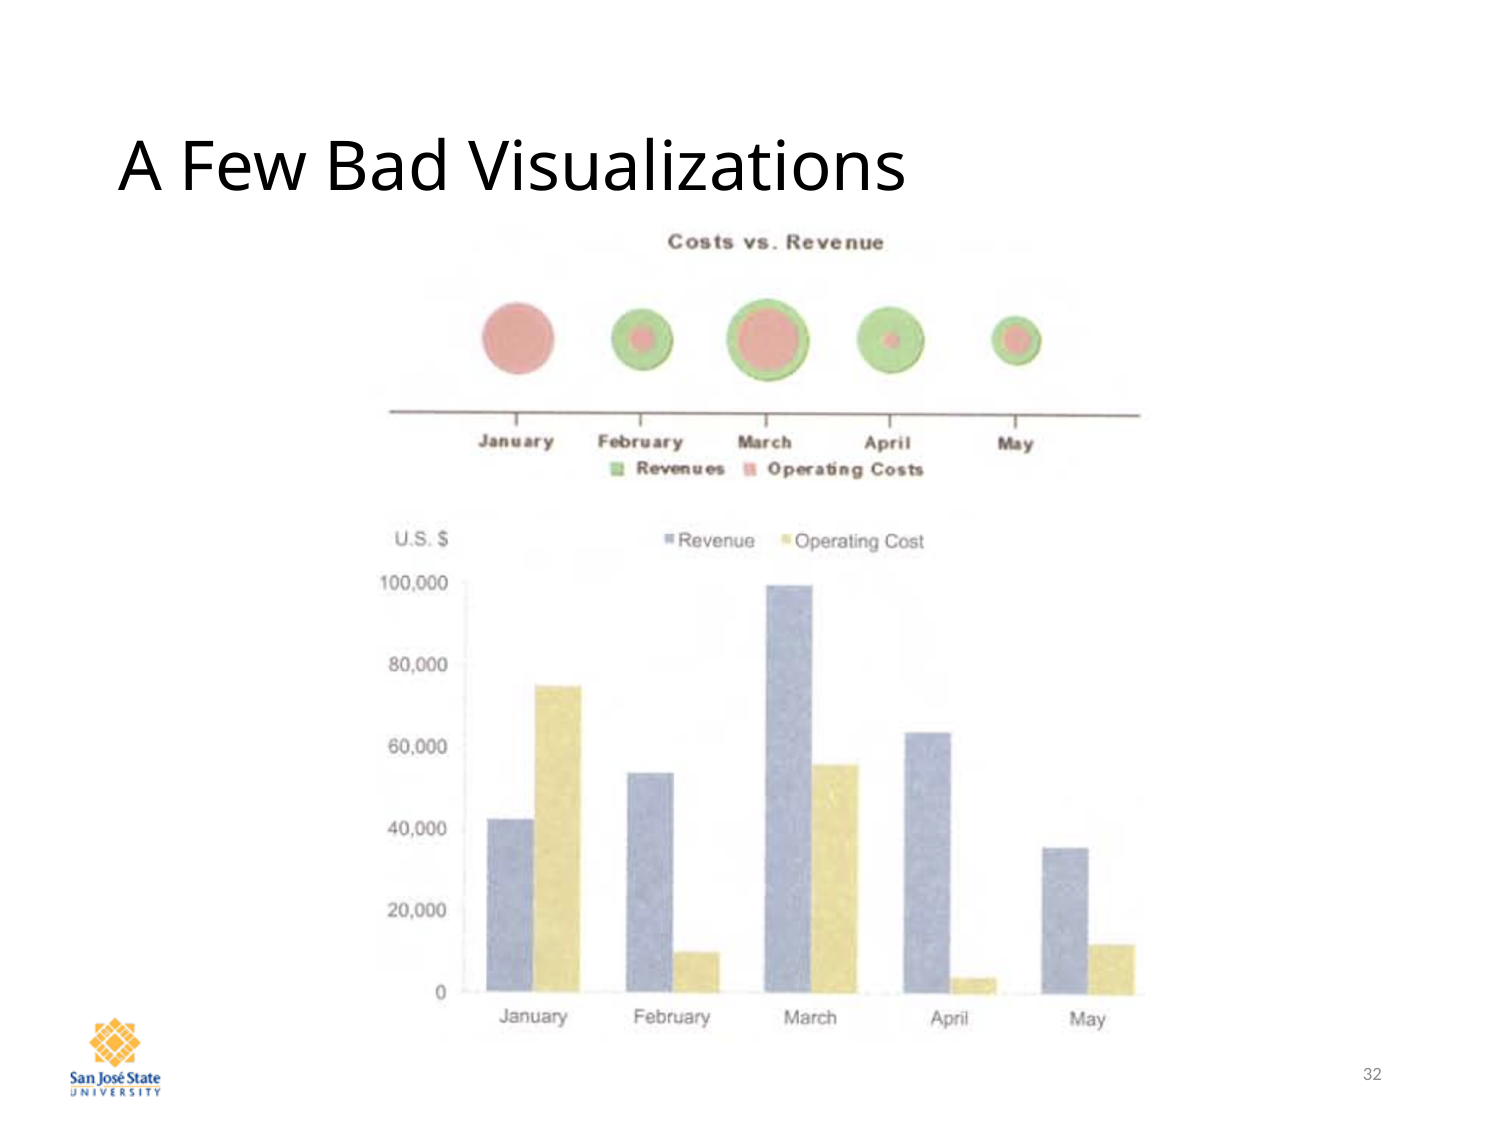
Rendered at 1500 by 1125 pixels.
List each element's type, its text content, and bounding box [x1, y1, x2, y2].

picture [60, 1012, 166, 1112]
title A Few Bad Visualizations [103, 59, 1397, 278]
picture [359, 218, 1164, 1043]
slide_number 32 [1059, 1042, 1397, 1103]
